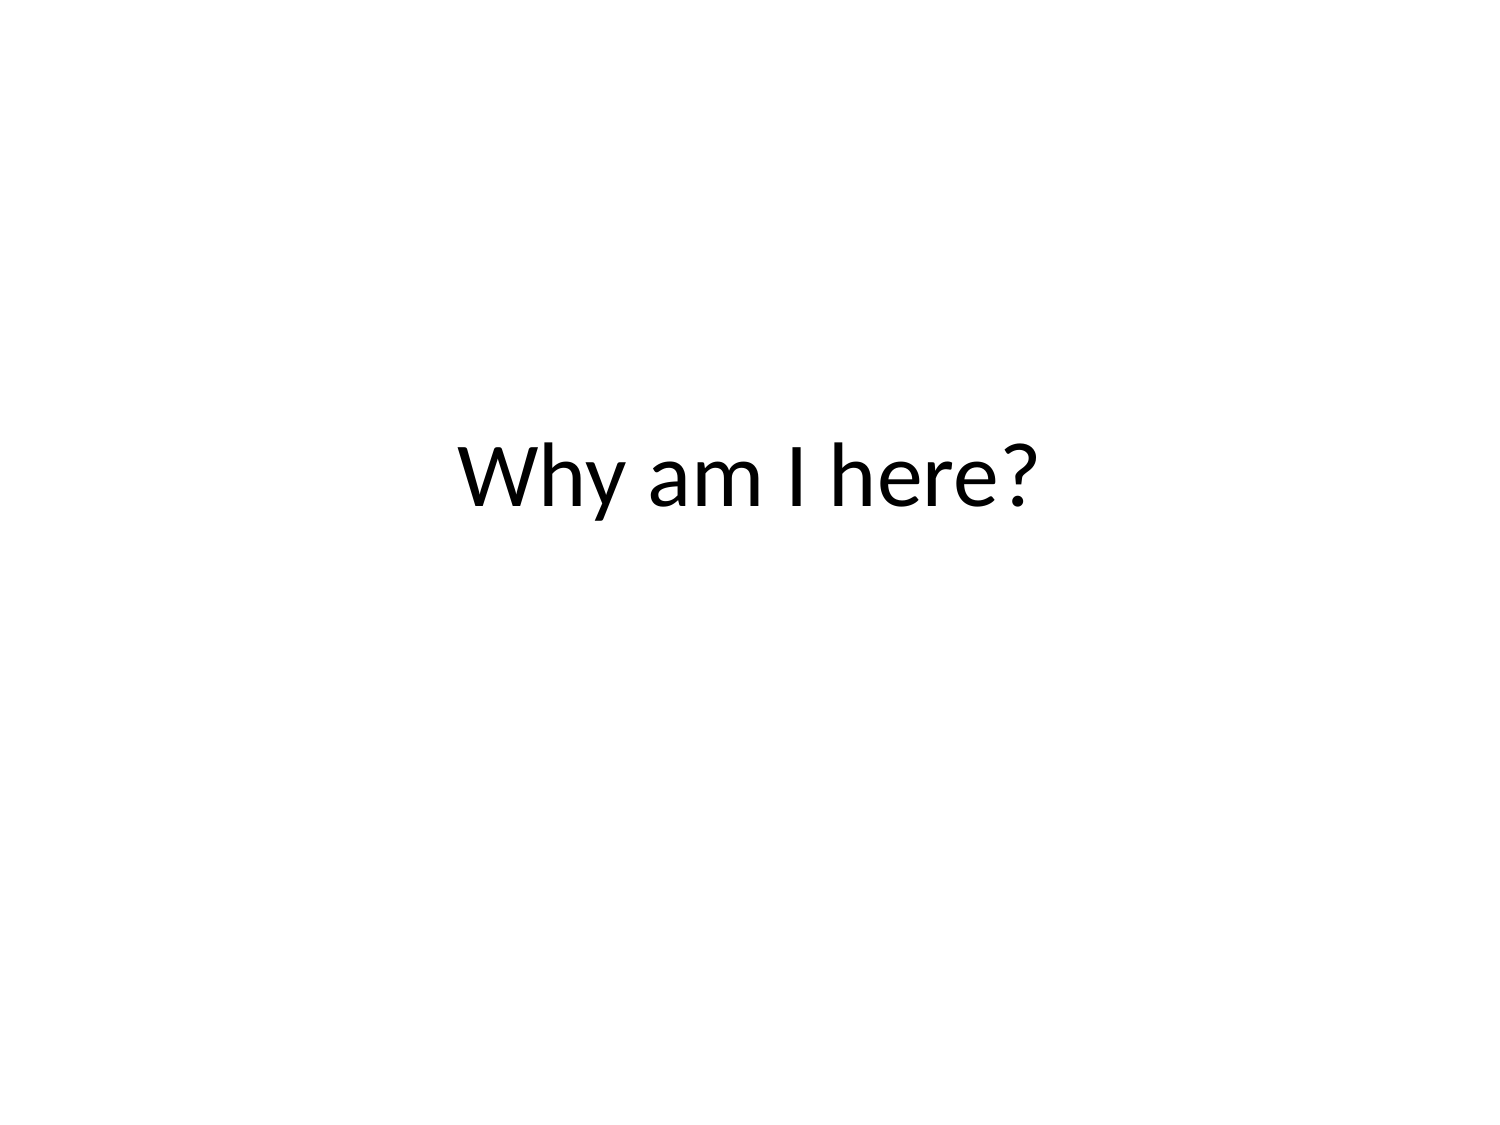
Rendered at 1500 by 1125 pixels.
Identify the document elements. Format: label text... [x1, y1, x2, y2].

title Why am I here? [112, 349, 1388, 591]
